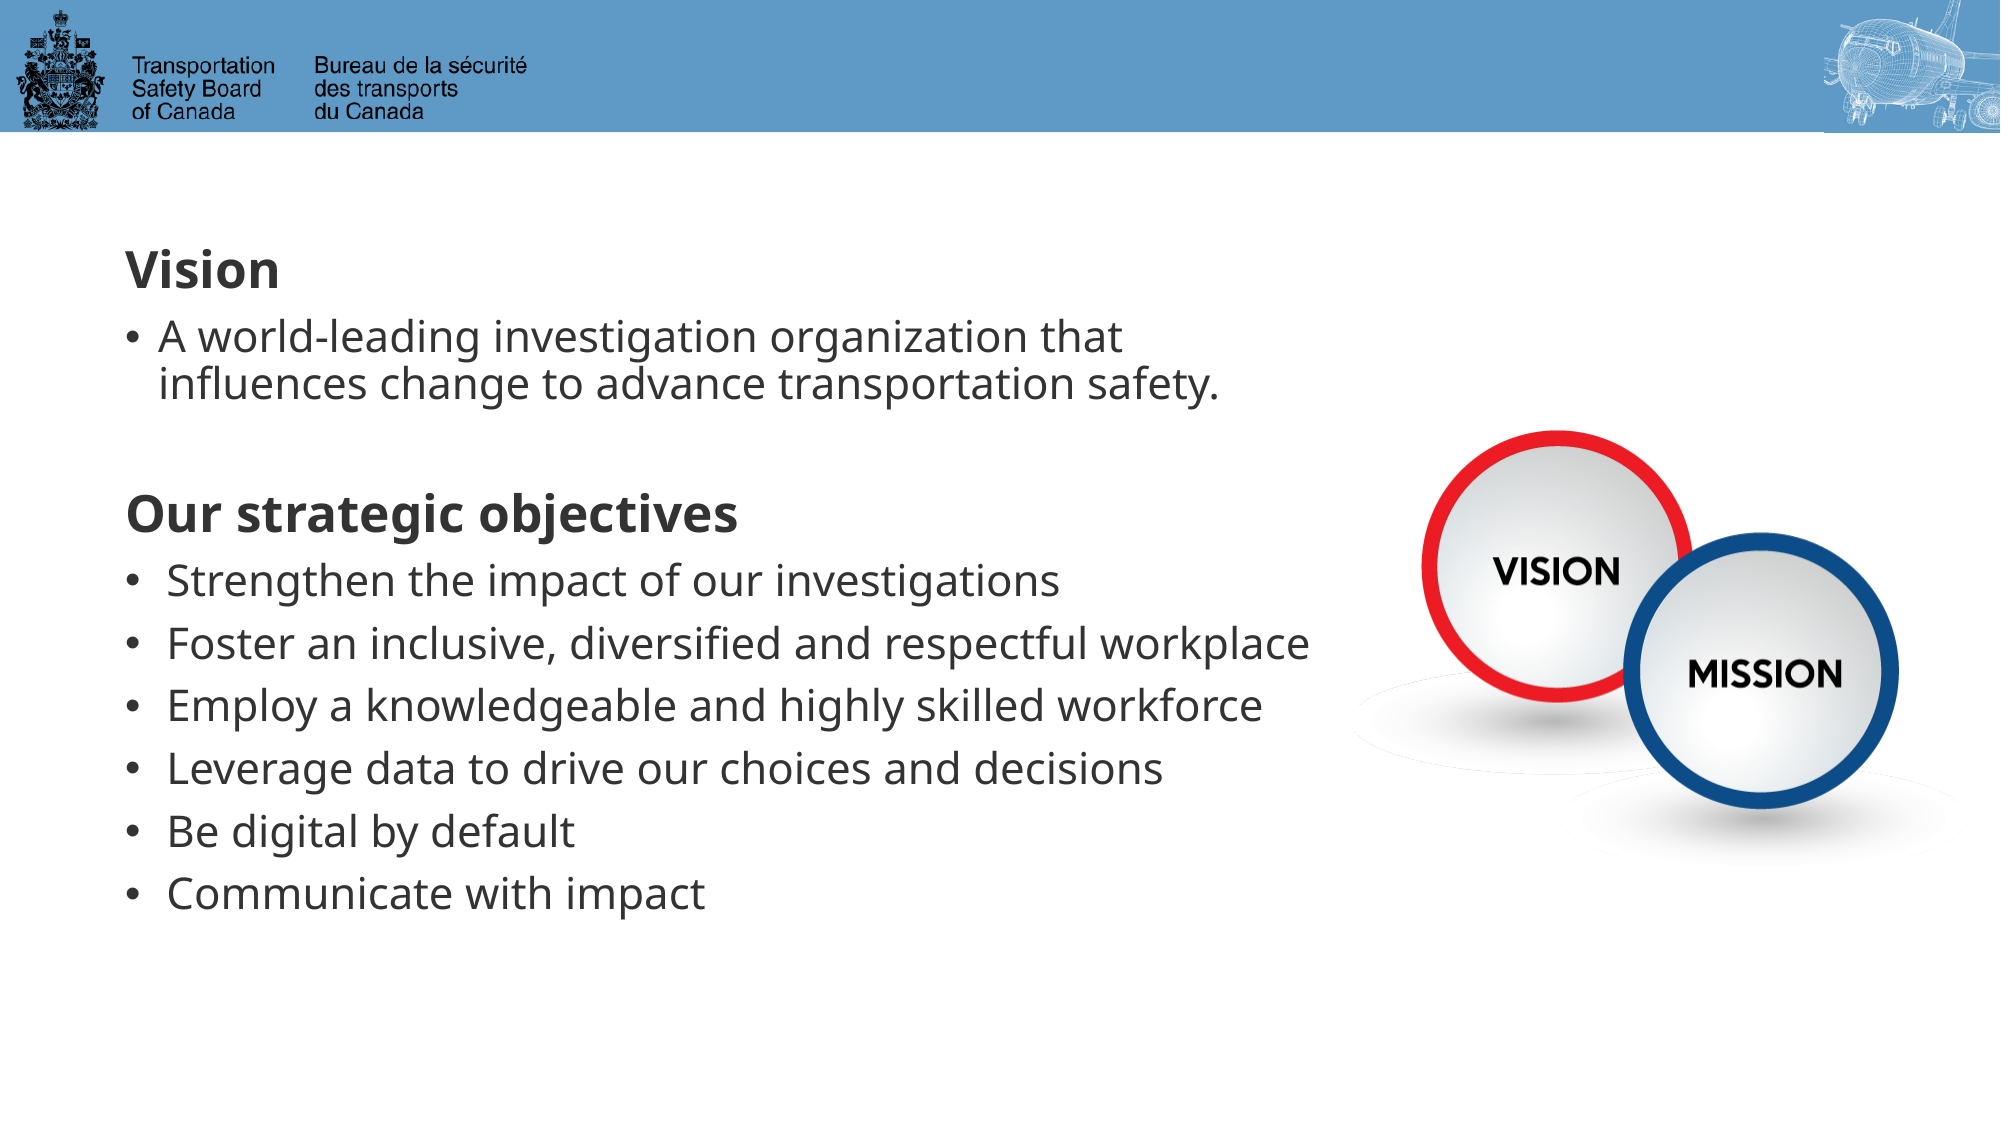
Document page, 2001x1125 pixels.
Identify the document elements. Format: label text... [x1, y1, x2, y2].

picture [1338, 423, 1973, 874]
picture [12, 7, 544, 133]
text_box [0, 0, 2000, 133]
list Vision A world-leading investigation organization that influences change to advance transportation safety. Our strategic objectives Strengthen the impact of our investigations Foster an inclusive, diversified and respectful workplace Employ a knowledgeable and highly skilled workforce Leverage data to drive our choices and decisions Be digital by default Communicate with impact [110, 236, 1339, 951]
